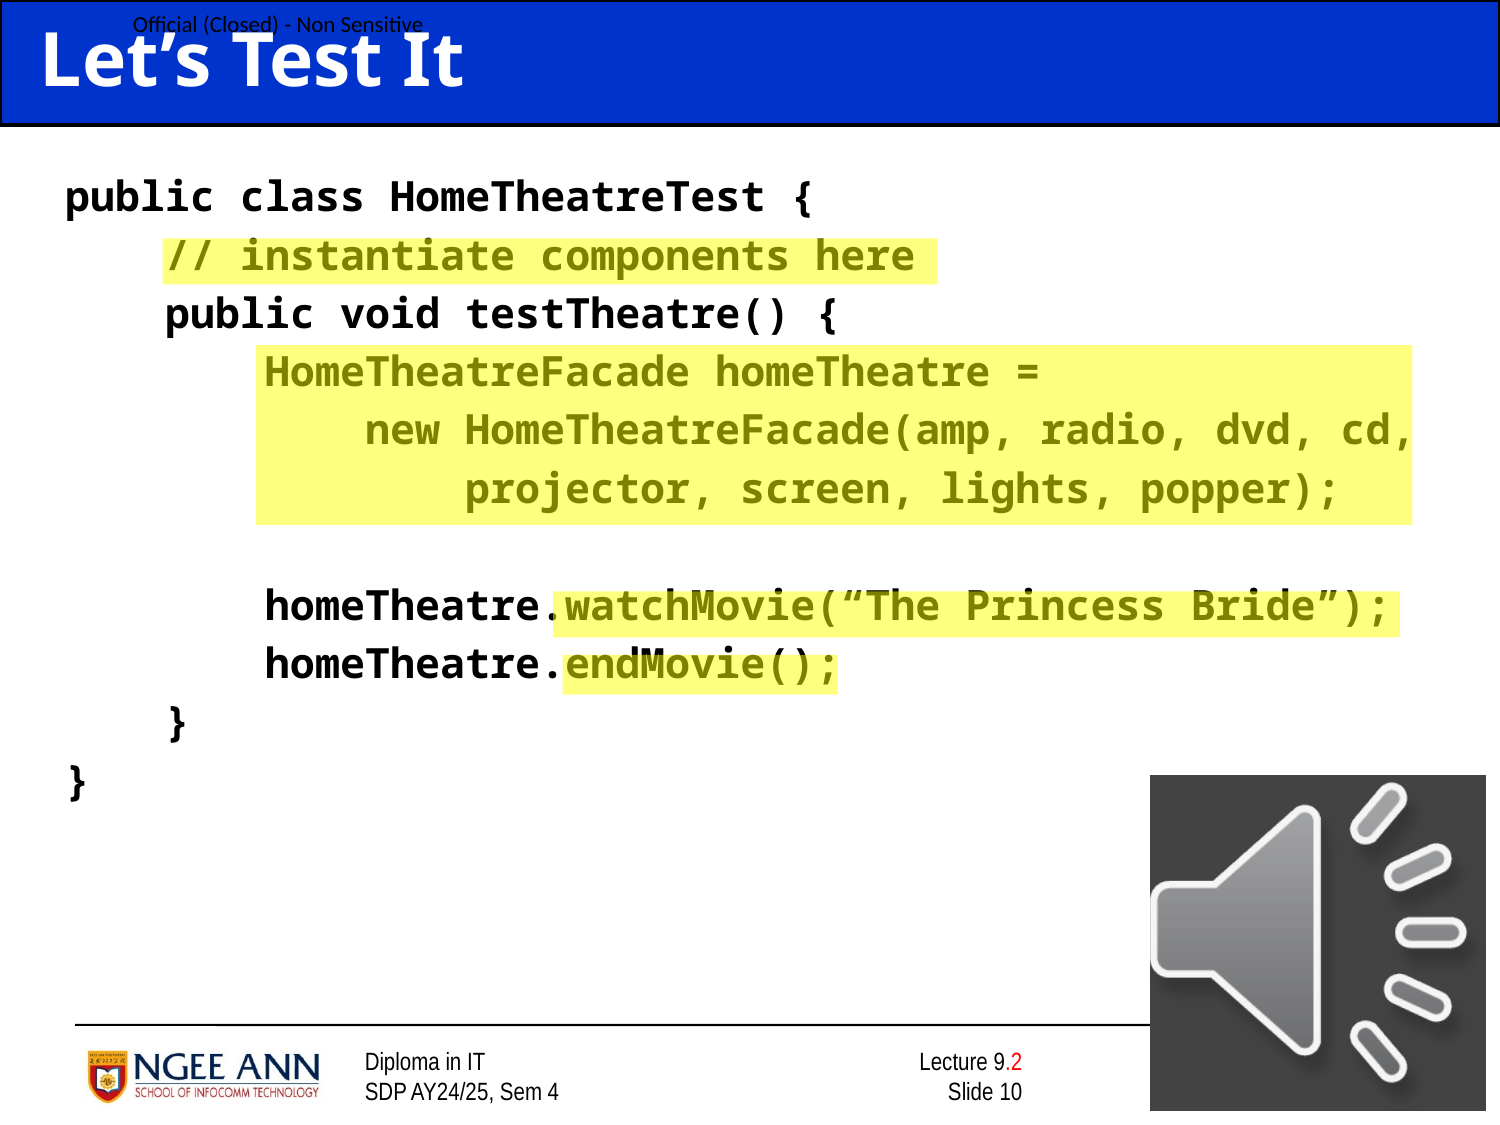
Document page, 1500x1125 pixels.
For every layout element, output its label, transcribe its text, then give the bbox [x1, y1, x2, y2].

picture [1148, 773, 1487, 1112]
title Let’s Test It [23, 0, 1500, 115]
list public class HomeTheatreTest { // instantiate components here public void testTheatre() { HomeTheatreFacade homeTheatre = new HomeTheatreFacade(amp, radio, dvd, cd, projector, screen, lights, popper); homeTheatre.watchMovie(“The Princess Bride”); homeTheatre.endMovie(); } } [50, 162, 1463, 988]
text_box [553, 591, 1400, 638]
text_box [256, 345, 1413, 525]
text_box [162, 238, 938, 285]
slide_number Lecture 9.2 Slide 10 [724, 1049, 1038, 1113]
text_box [562, 654, 838, 695]
picture [62, 1028, 344, 1125]
